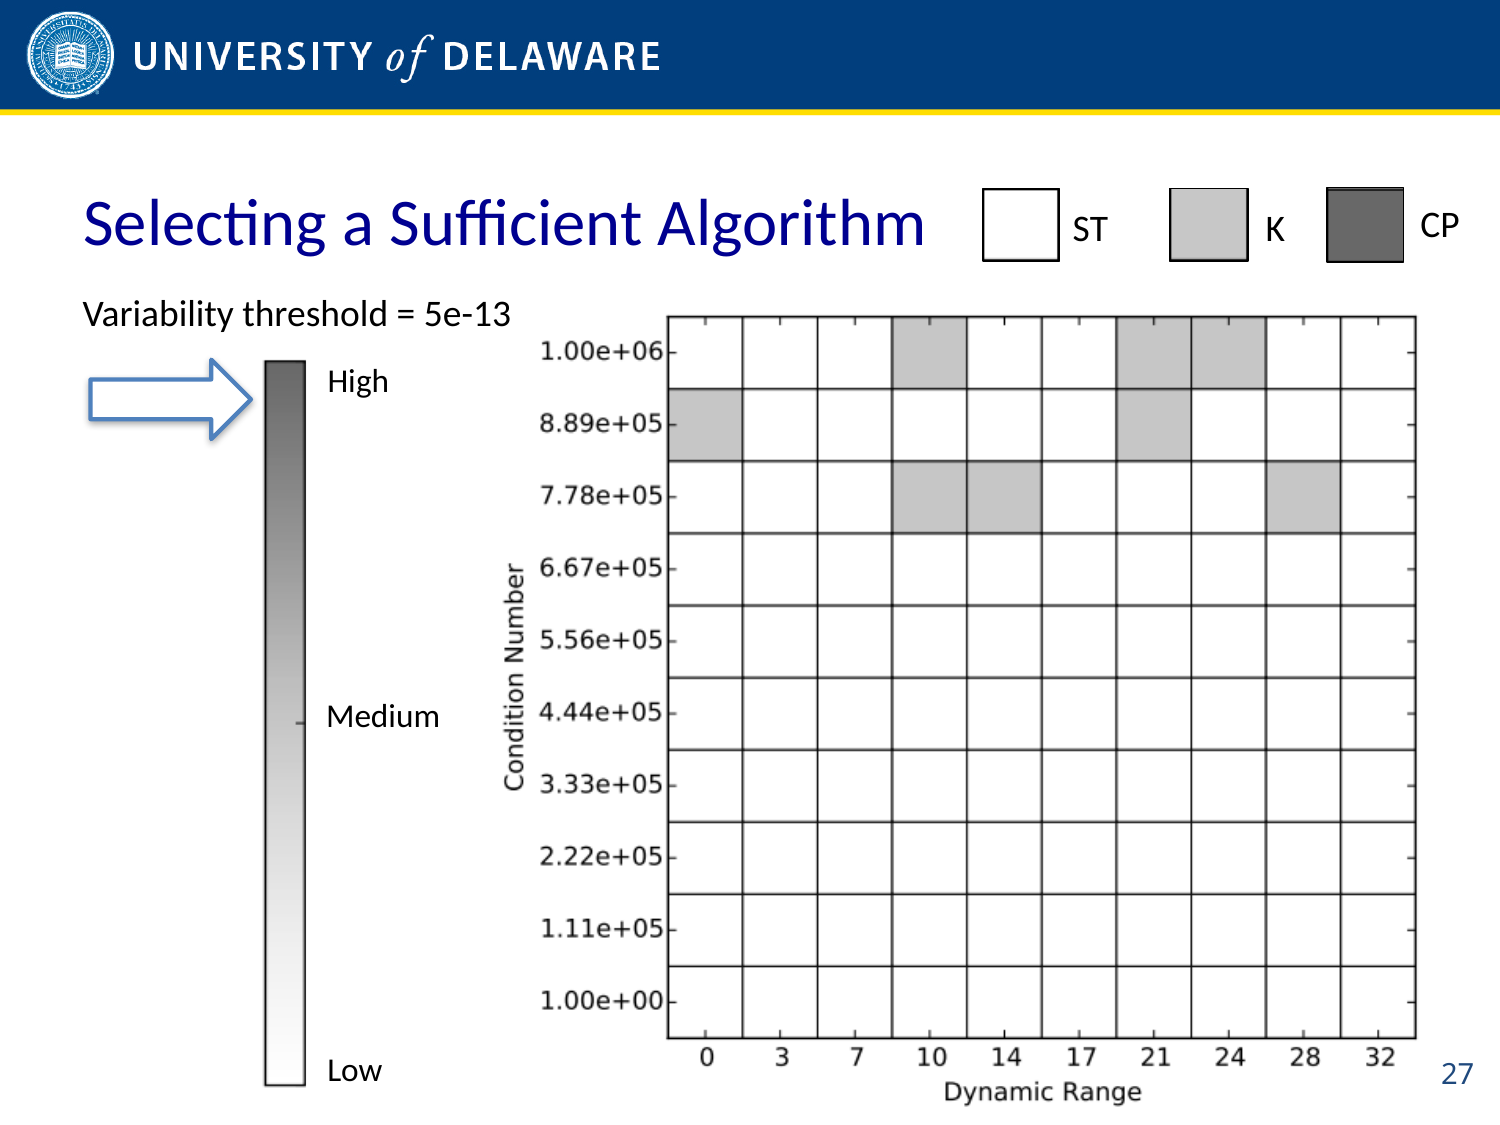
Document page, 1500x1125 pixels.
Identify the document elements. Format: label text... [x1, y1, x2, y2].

text_box [90, 379, 179, 420]
text_box Medium [325, 694, 441, 735]
text_box Variability threshold = 5e-13 [75, 281, 541, 342]
title Selecting a Sufficient Algorithm [74, 136, 951, 301]
text_box Low [327, 1047, 383, 1088]
text_box High [327, 359, 390, 400]
slide_number 27 [1433, 1041, 1483, 1104]
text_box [1170, 189, 1295, 261]
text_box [1327, 188, 1471, 262]
picture [0, 0, 1500, 1125]
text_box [983, 189, 1117, 261]
